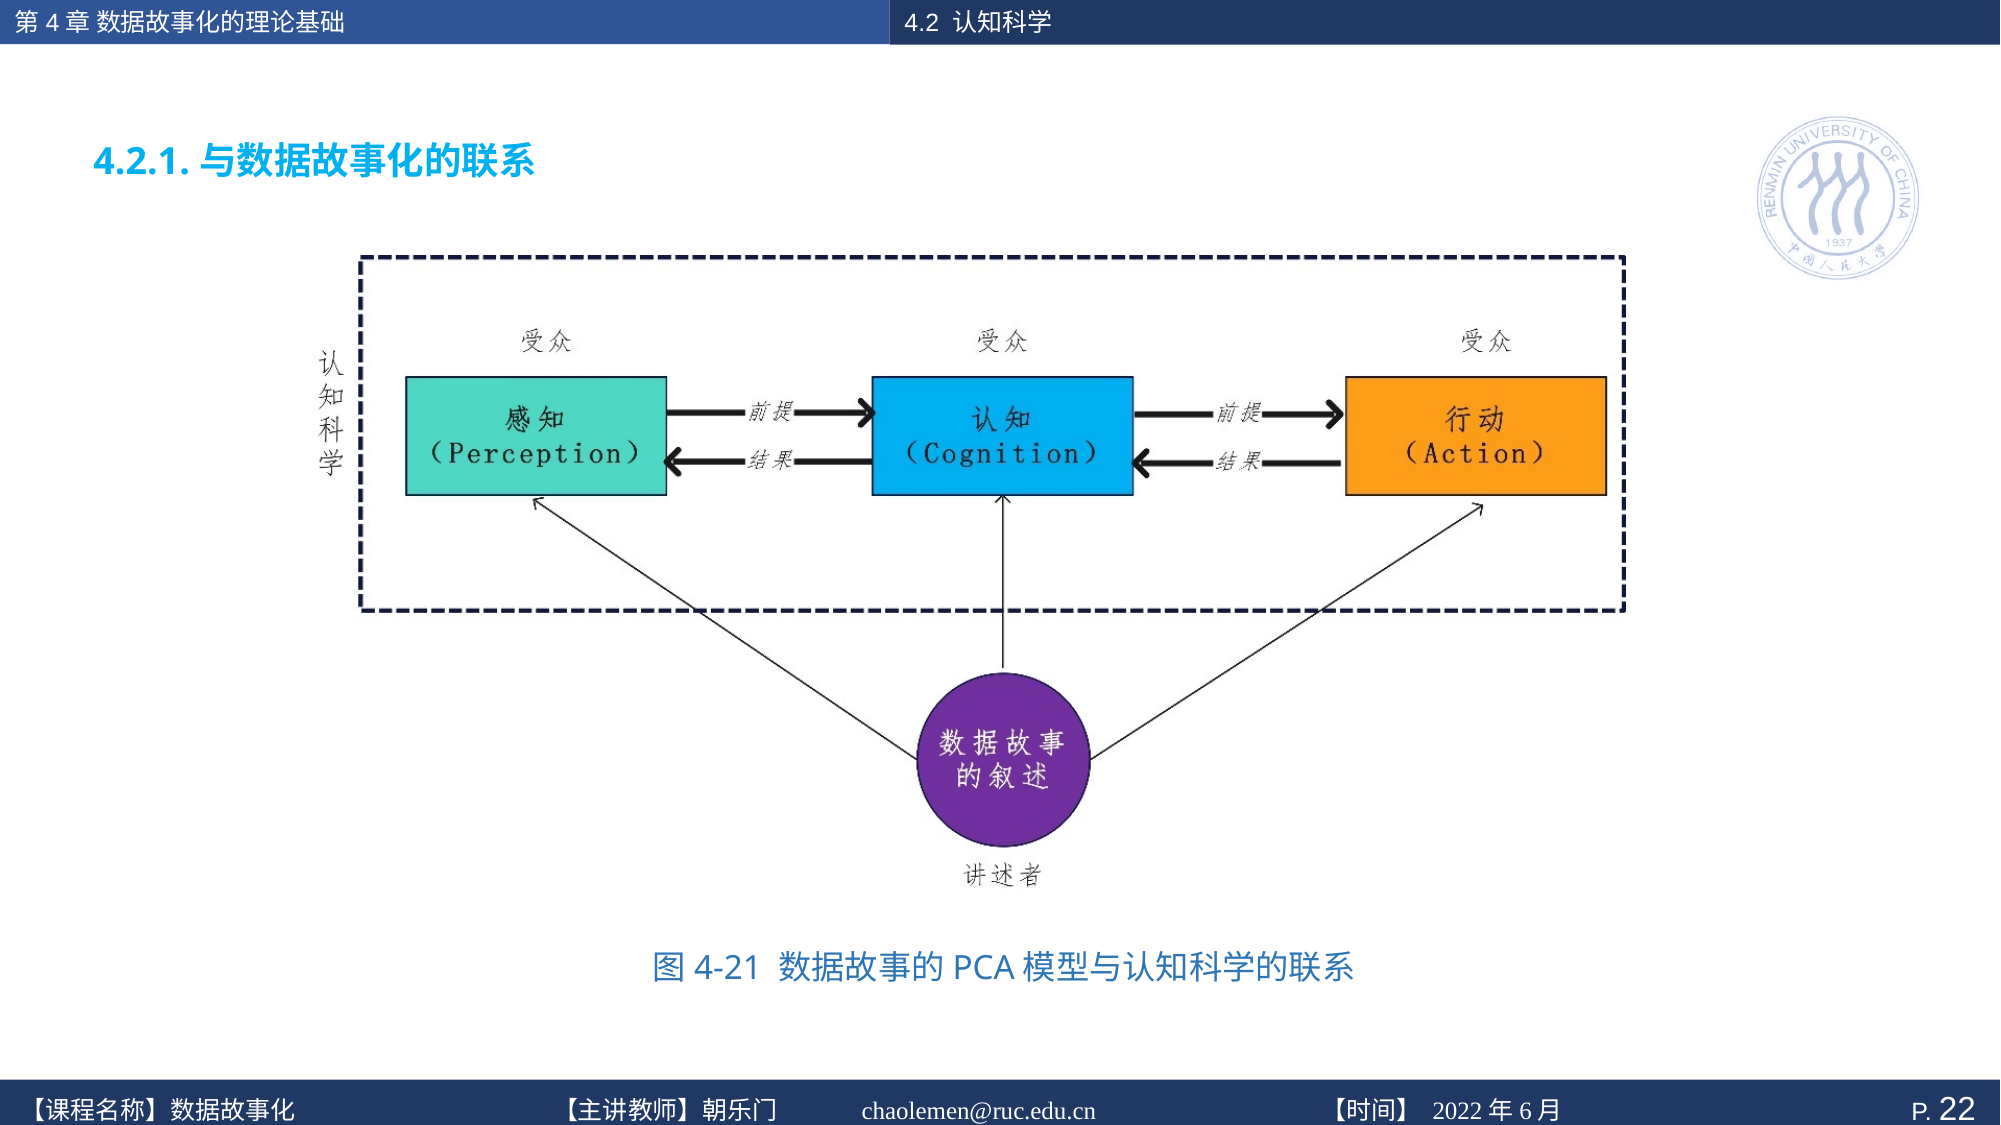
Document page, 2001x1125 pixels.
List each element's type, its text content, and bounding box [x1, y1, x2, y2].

text_box 4.2.1.与数据故事化的联系 [78, 125, 1083, 190]
text_box 图4-21 数据故事的PCA模型与认知科学的联系 [480, 934, 1485, 994]
picture [303, 255, 1626, 905]
